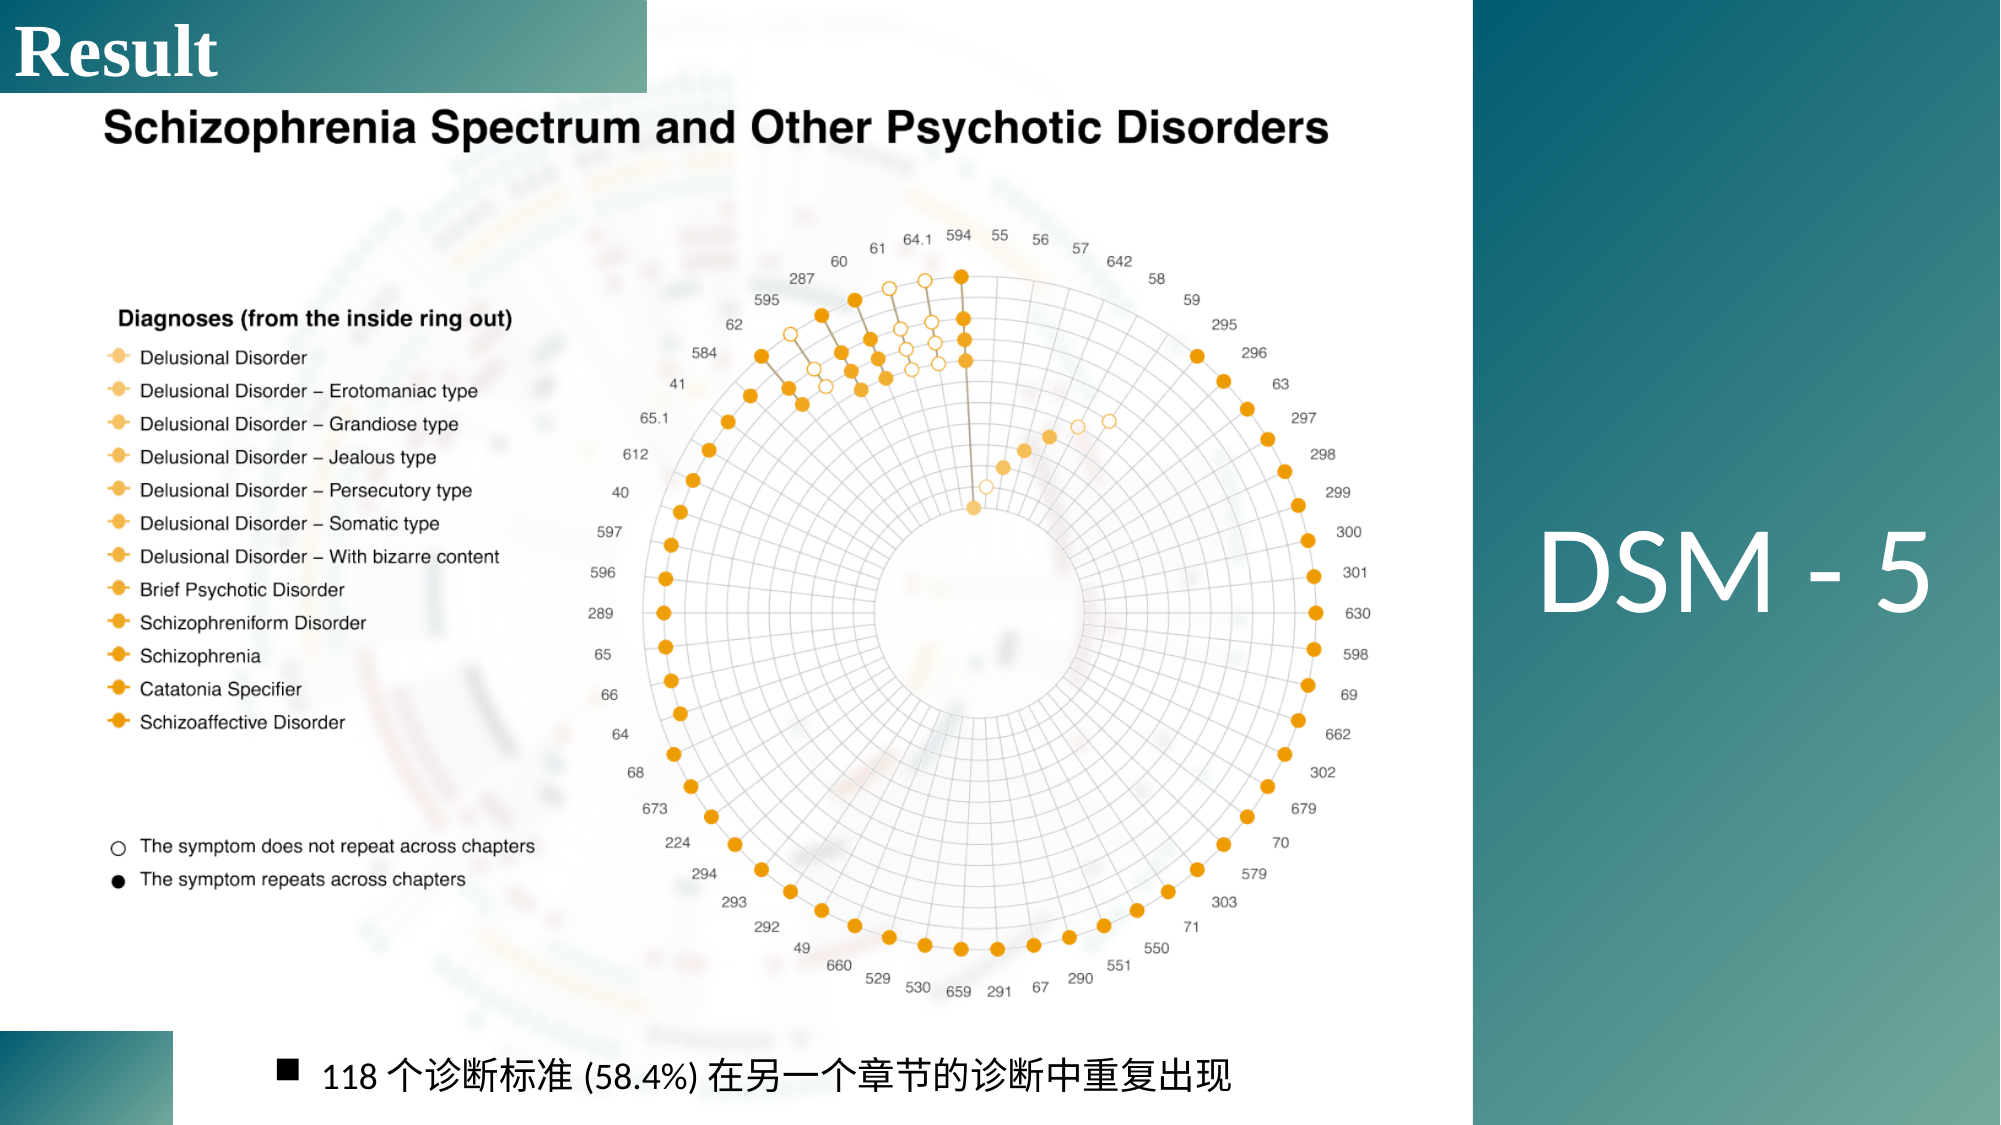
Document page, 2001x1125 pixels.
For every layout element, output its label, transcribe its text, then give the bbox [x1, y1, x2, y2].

text_box 118个诊断标准(58.4%)在另一个章节的诊断中重复出现 [259, 1044, 1387, 1105]
text_box DSM - 5 [1472, 0, 2000, 1125]
picture [0, 0, 1472, 1125]
text_box [0, 1031, 174, 1125]
text_box Result [0, 0, 647, 94]
